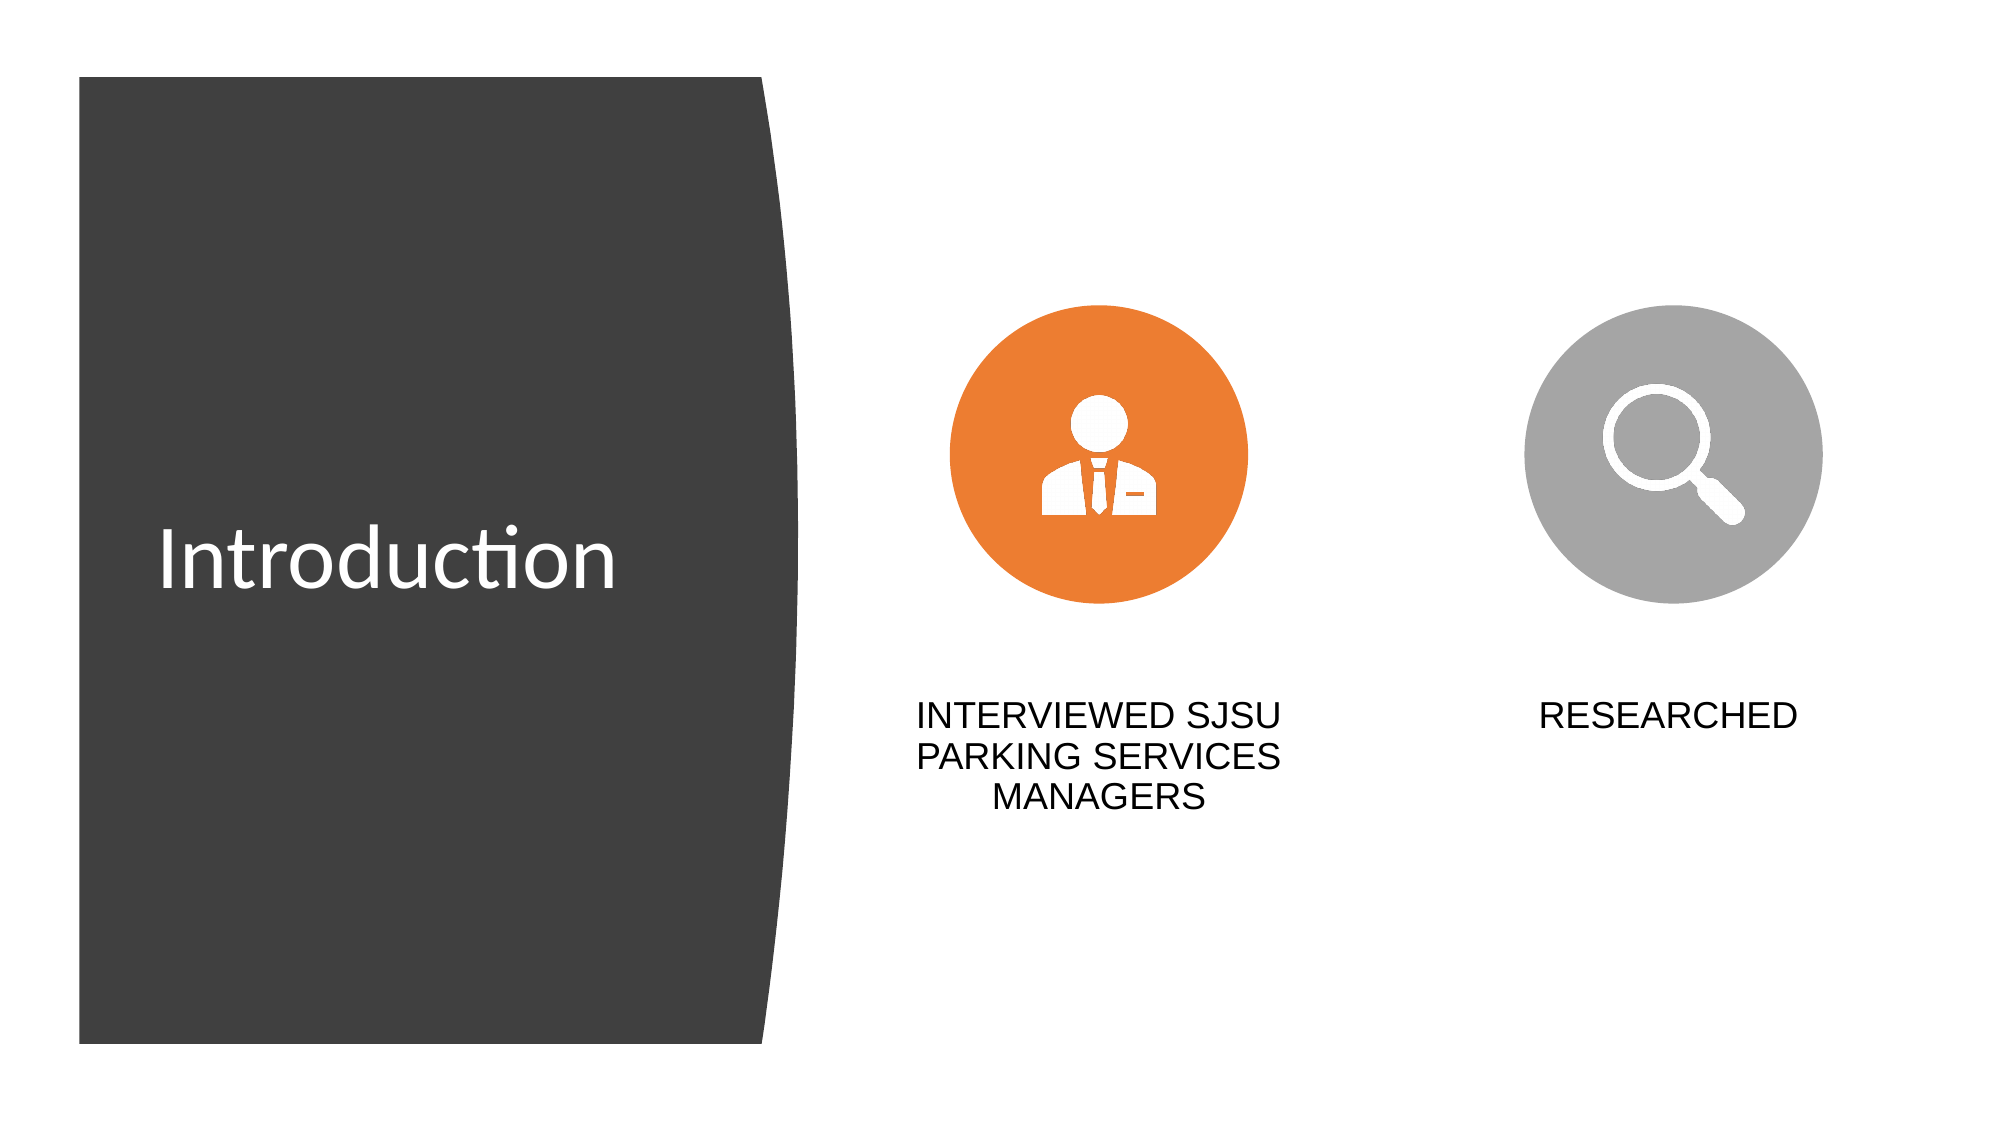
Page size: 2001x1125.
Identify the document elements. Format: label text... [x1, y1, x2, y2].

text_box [854, 305, 1919, 815]
text_box [79, 77, 799, 1044]
title Introduction [141, 166, 702, 953]
